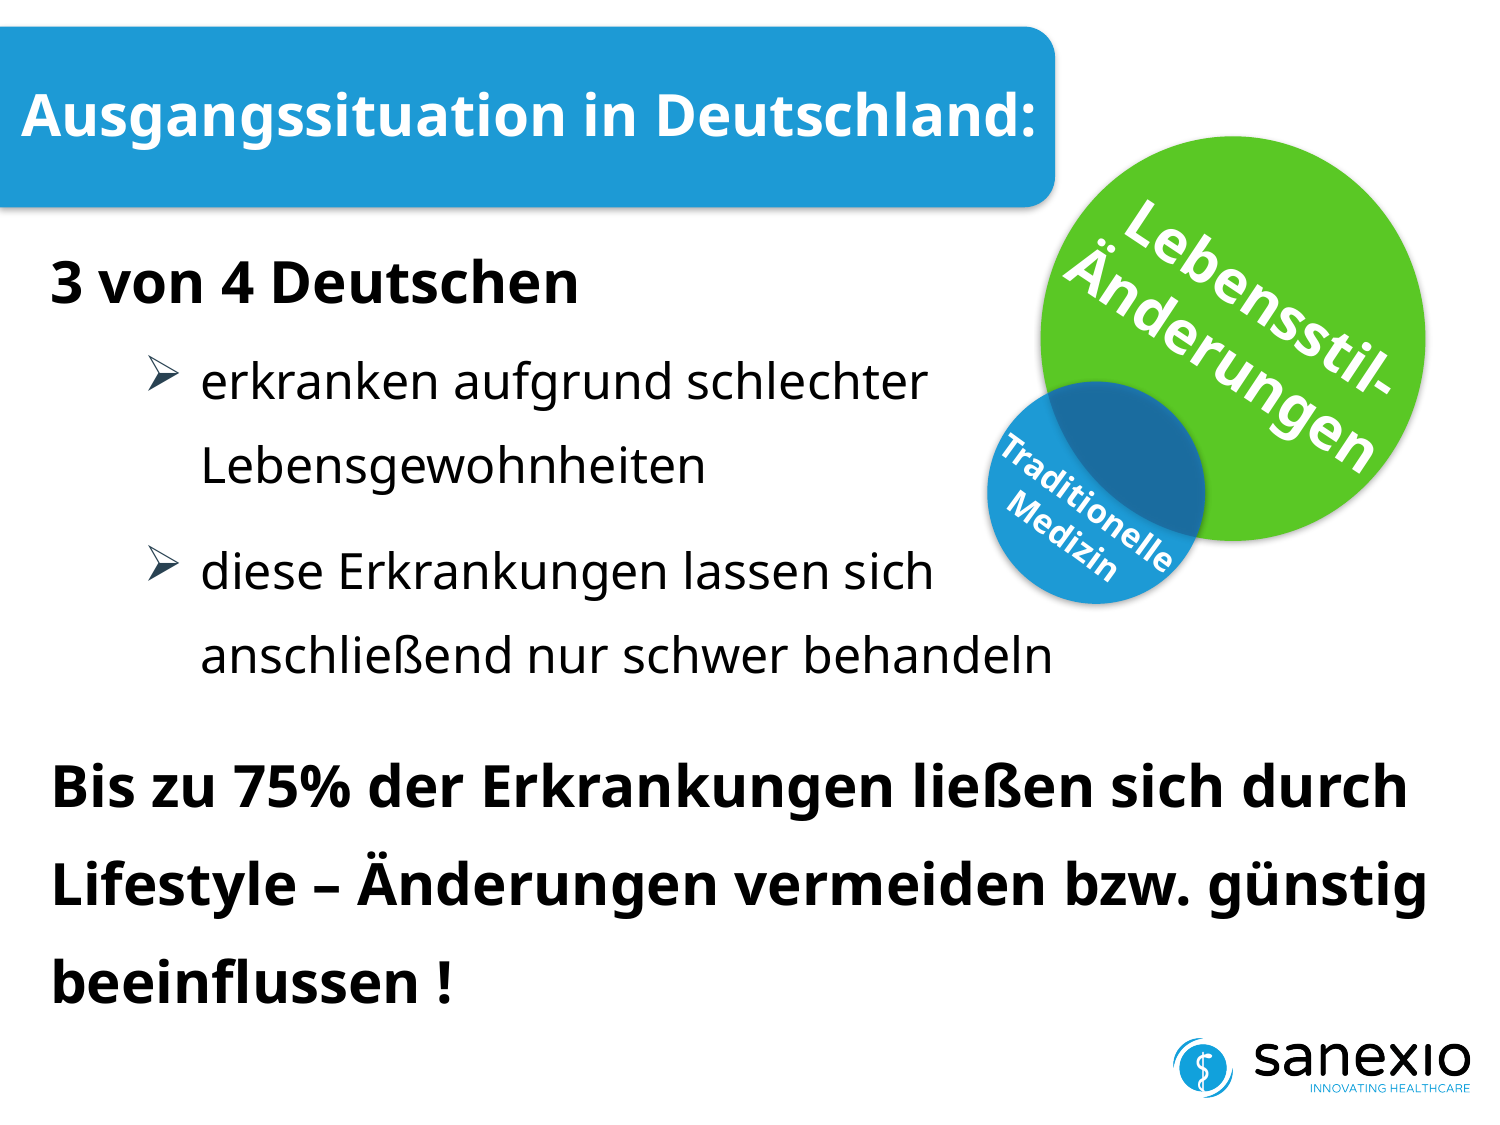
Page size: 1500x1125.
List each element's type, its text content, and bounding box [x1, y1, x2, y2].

text_box [1112, 381, 1206, 538]
text_box 3 von 4 Deutschen erkranken aufgrund schlechter Lebensgewohnheiten diese Erkrankungen lassen sich anschließend nur schwer behandeln [35, 209, 1112, 703]
text_box [1112, 334, 1356, 542]
text_box [1084, 189, 1102, 209]
text_box [1137, 135, 1427, 355]
text_box Bis zu 75% der Erkrankungen ließen sich durch Lifestyle – Änderungen vermeiden bzw. günstig beeinflussen ! [35, 713, 1500, 959]
text_box [0, 26, 1056, 208]
picture [1171, 1035, 1471, 1099]
text_box Traditionelle Medizin [1112, 485, 1202, 628]
text_box Lebensstil- Änderungen [1089, 155, 1451, 502]
text_box Ausgangssituation in Deutschland: [6, 70, 1052, 156]
